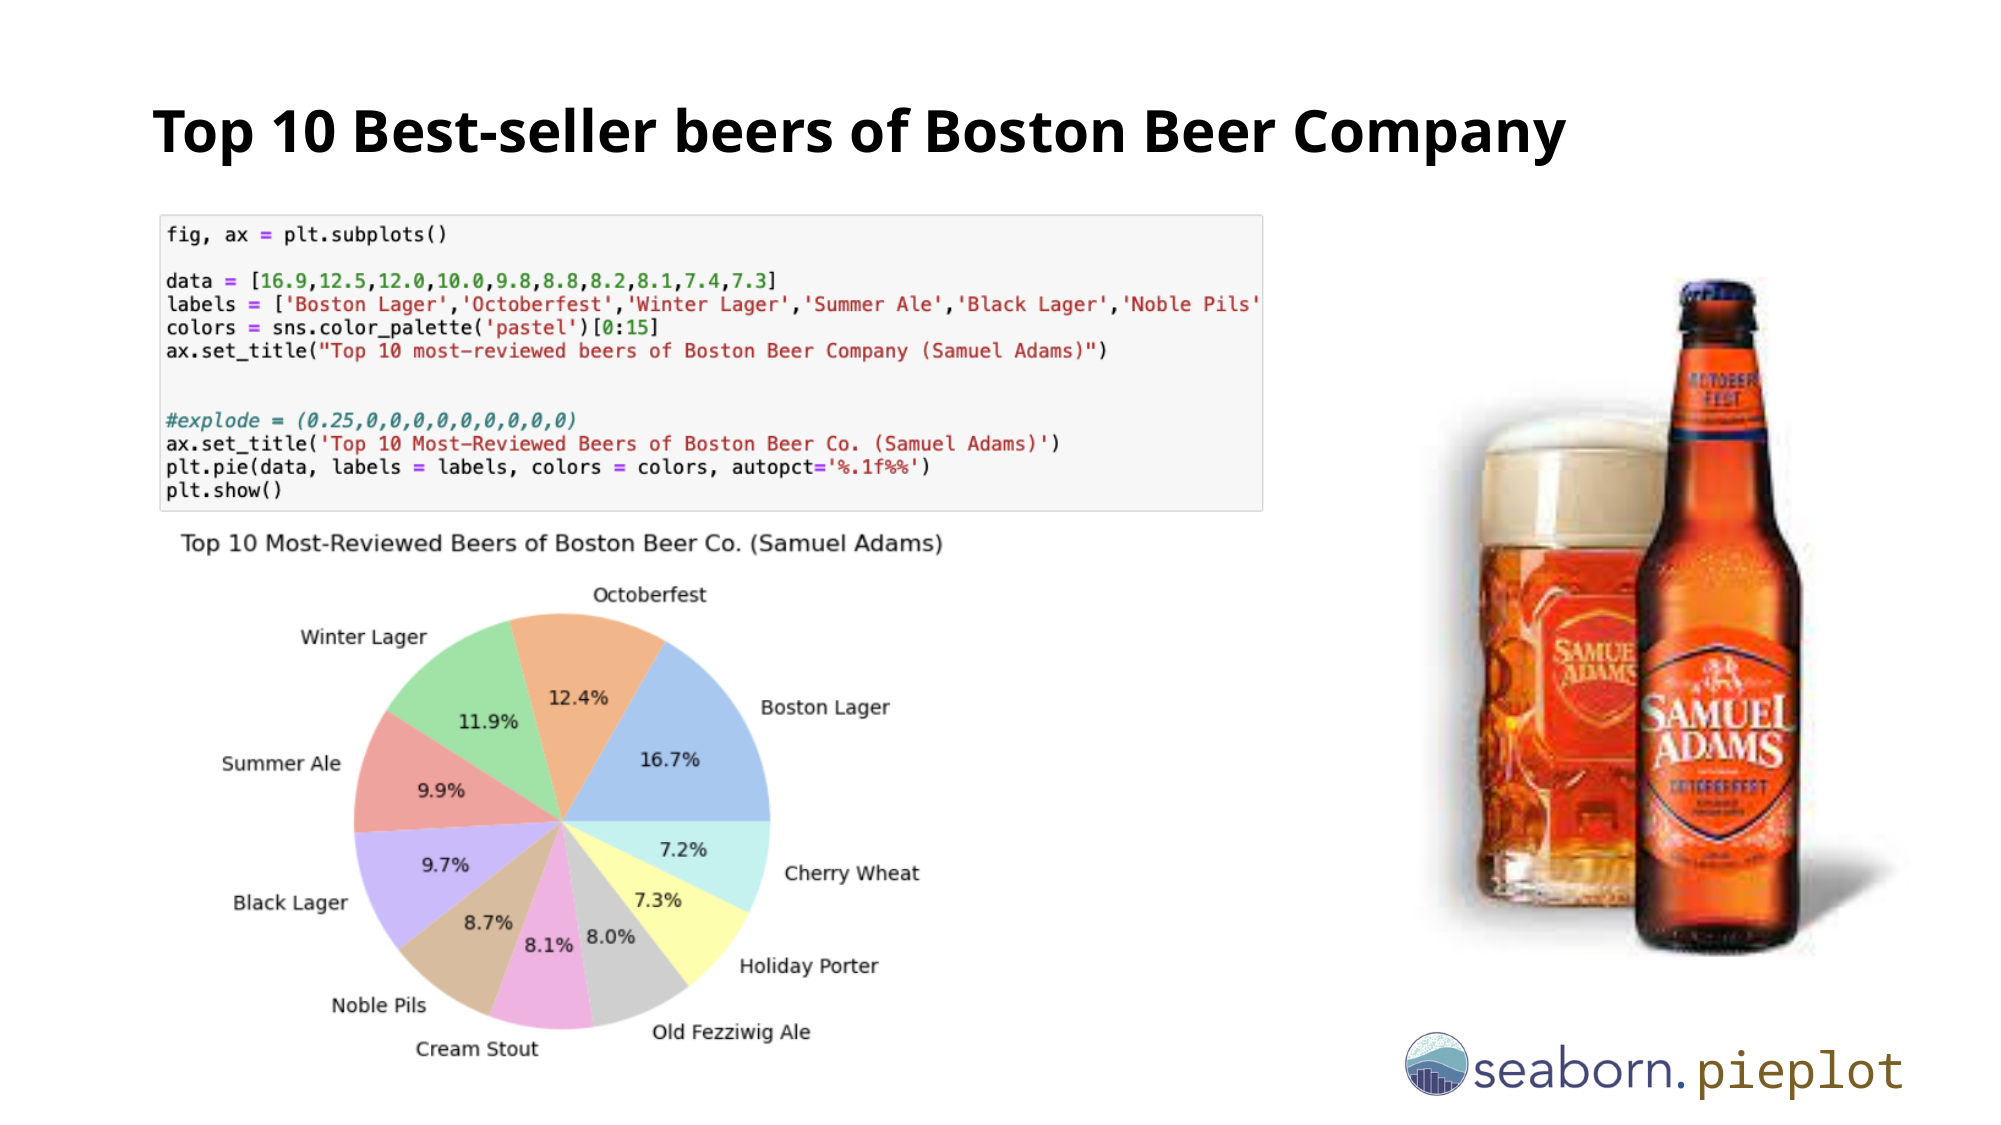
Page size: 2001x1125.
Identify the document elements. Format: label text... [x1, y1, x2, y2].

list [151, 206, 1272, 1082]
picture [1298, 277, 1960, 960]
picture [1400, 1027, 1675, 1100]
title Top 10 Best-seller beers of Boston Beer Company [137, 59, 1863, 278]
text_box .pieplot [1651, 1031, 1926, 1125]
